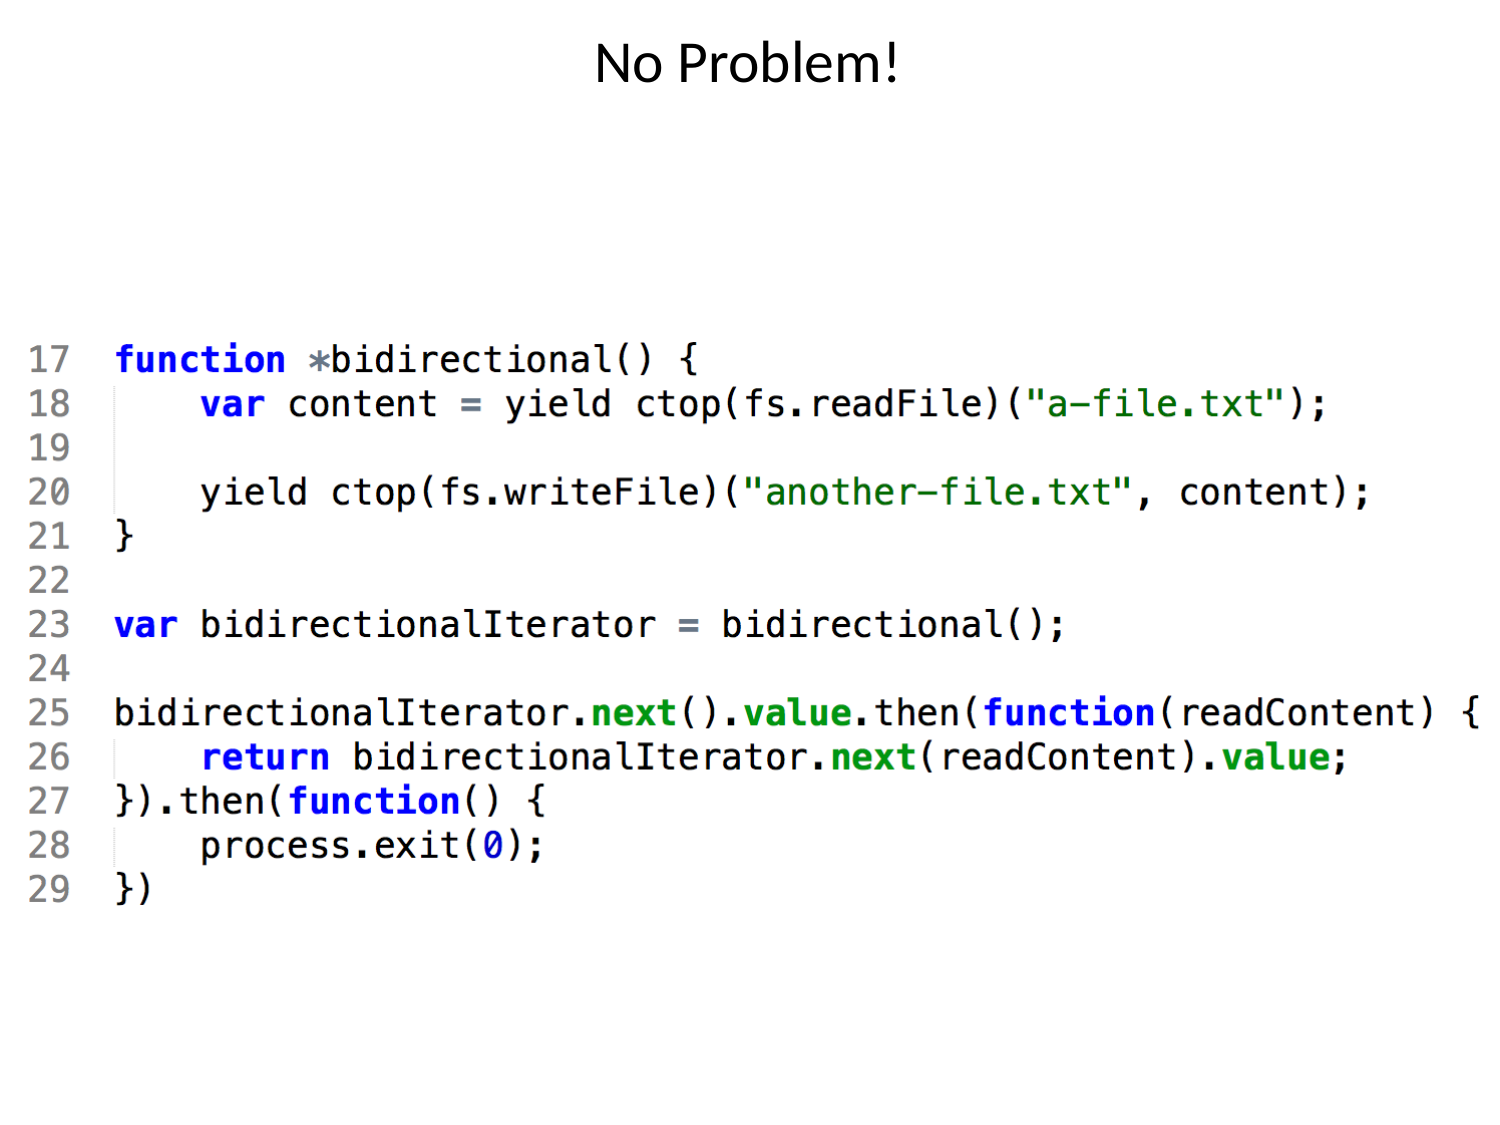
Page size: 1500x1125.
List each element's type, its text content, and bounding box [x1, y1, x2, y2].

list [13, 145, 1487, 1103]
title No Problem! [10, 15, 1487, 103]
